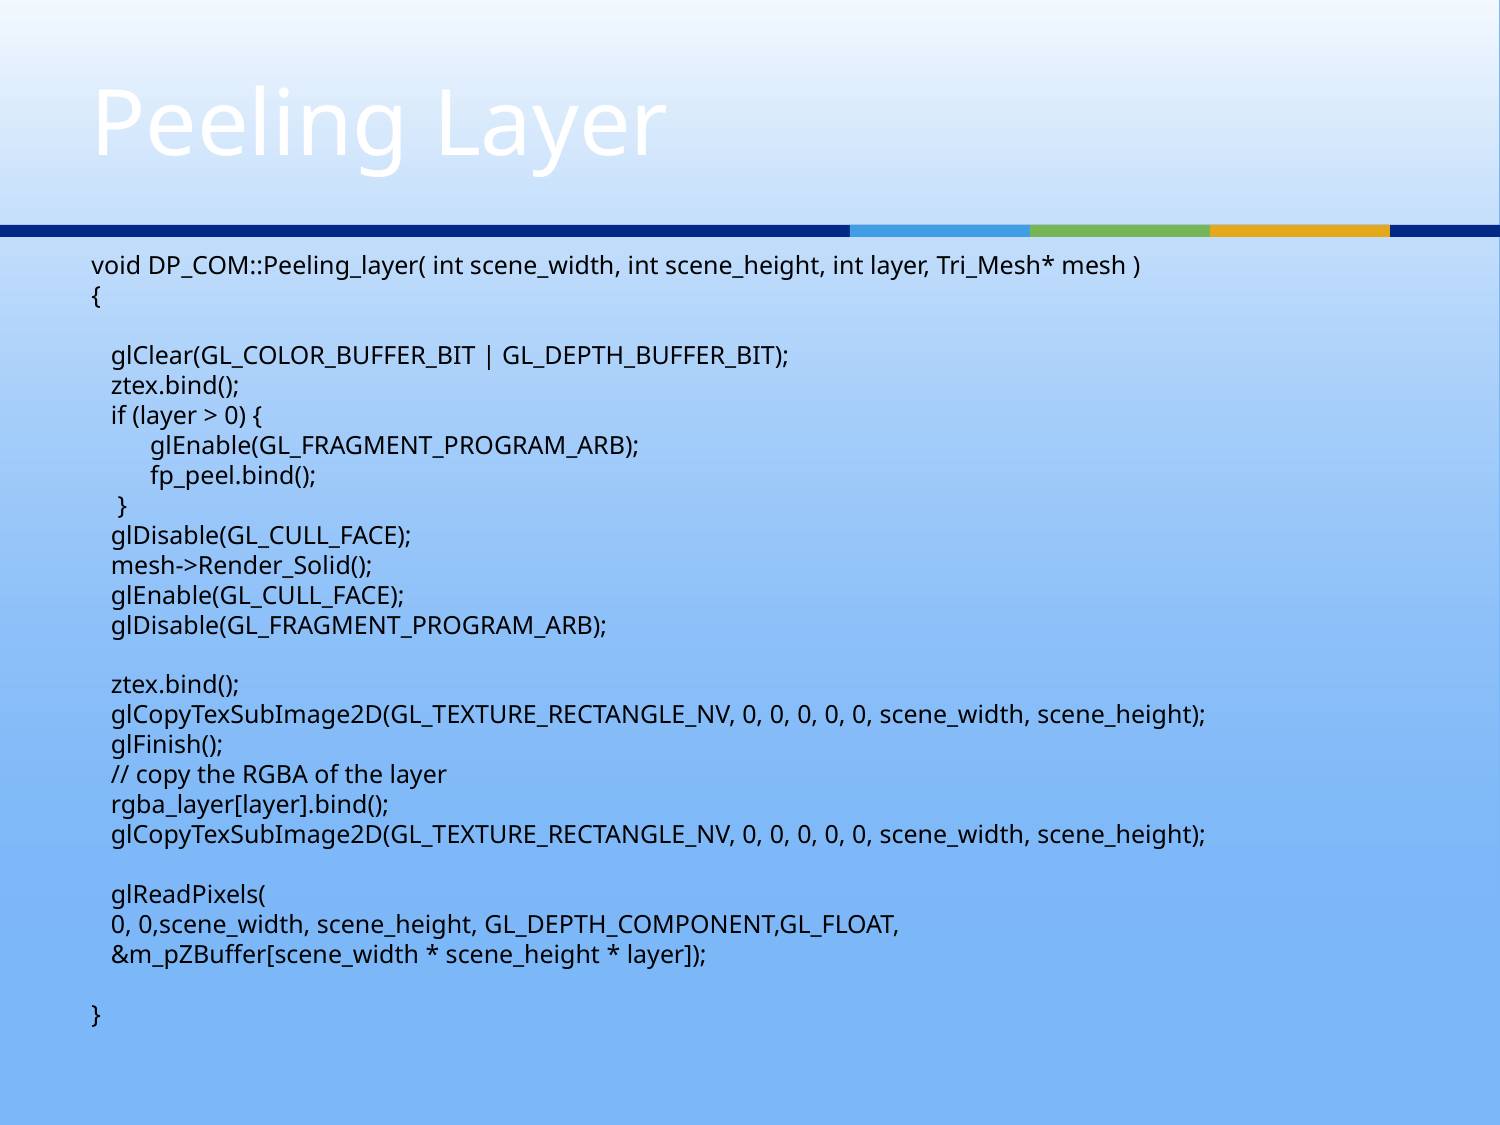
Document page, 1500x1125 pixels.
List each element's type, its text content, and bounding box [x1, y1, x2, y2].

title Peeling Layer [75, 24, 1425, 213]
text_box void DP_COM::Peeling_layer( int scene_width, int scene_height, int layer, Tri_Mesh* mesh ) { glClear(GL_COLOR_BUFFER_BIT | GL_DEPTH_BUFFER_BIT); ztex.bind(); if (layer > 0) { glEnable(GL_FRAGMENT_PROGRAM_ARB); fp_peel.bind(); } glDisable(GL_CULL_FACE); mesh->Render_Solid(); glEnable(GL_CULL_FACE); glDisable(GL_FRAGMENT_PROGRAM_ARB); ztex.bind(); glCopyTexSubImage2D(GL_TEXTURE_RECTANGLE_NV, 0, 0, 0, 0, 0, scene_width, scene_height); glFinish(); // copy the RGBA of the layer rgba_layer[layer].bind(); glCopyTexSubImage2D(GL_TEXTURE_RECTANGLE_NV, 0, 0, 0, 0, 0, scene_width, scene_height); glReadPixels( 0, 0,scene_width, scene_height, GL_DEPTH_COMPONENT,GL_FLOAT, &m_pZBuffer[scene_width * scene_height * layer]); } [76, 242, 1353, 1036]
